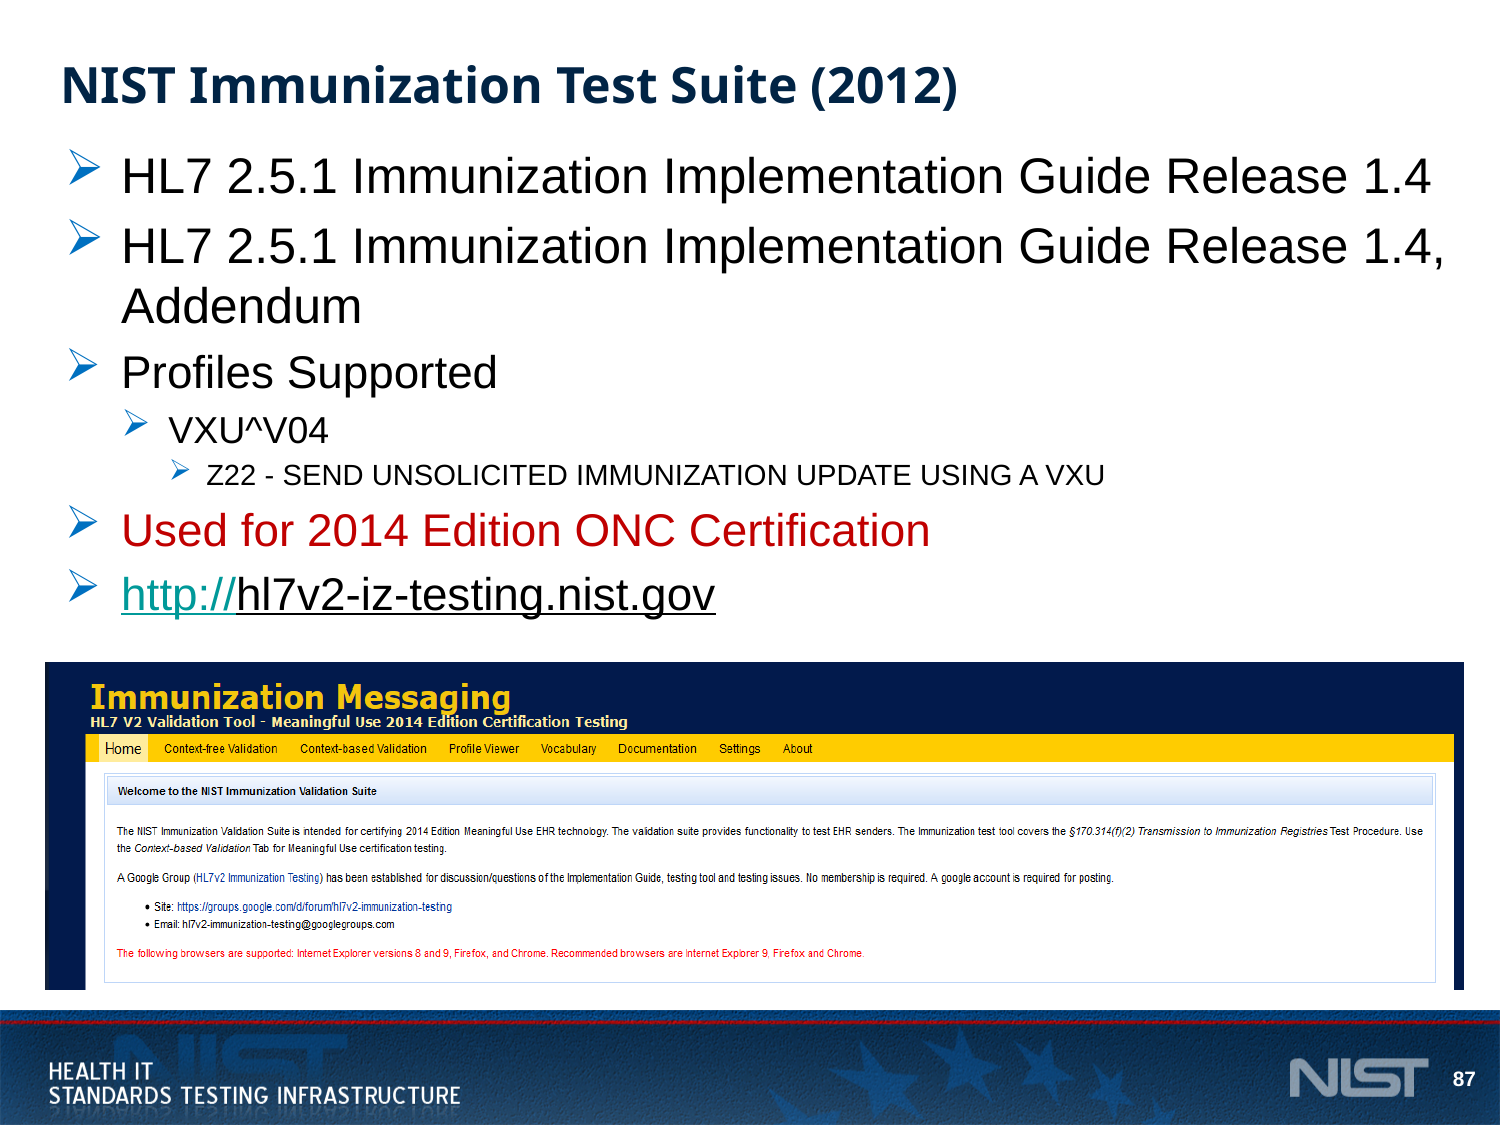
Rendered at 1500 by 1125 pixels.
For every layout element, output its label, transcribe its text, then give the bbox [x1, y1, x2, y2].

title NIST Immunization Test Suite (2012) [45, 45, 1396, 122]
picture [0, 1010, 1500, 1125]
list HL7 2.5.1 Immunization Implementation Guide Release 1.4 HL7 2.5.1 Immunization Implementation Guide Release 1.4, Addendum Profiles Supported VXU^V04 Z22 - SEND UNSOLICITED IMMUNIZATION UPDATE USING A VXU Used for 2014 Edition ONC Certification http://hl7v2-iz-testing.nist.gov [49, 136, 1463, 661]
picture [45, 662, 1464, 991]
